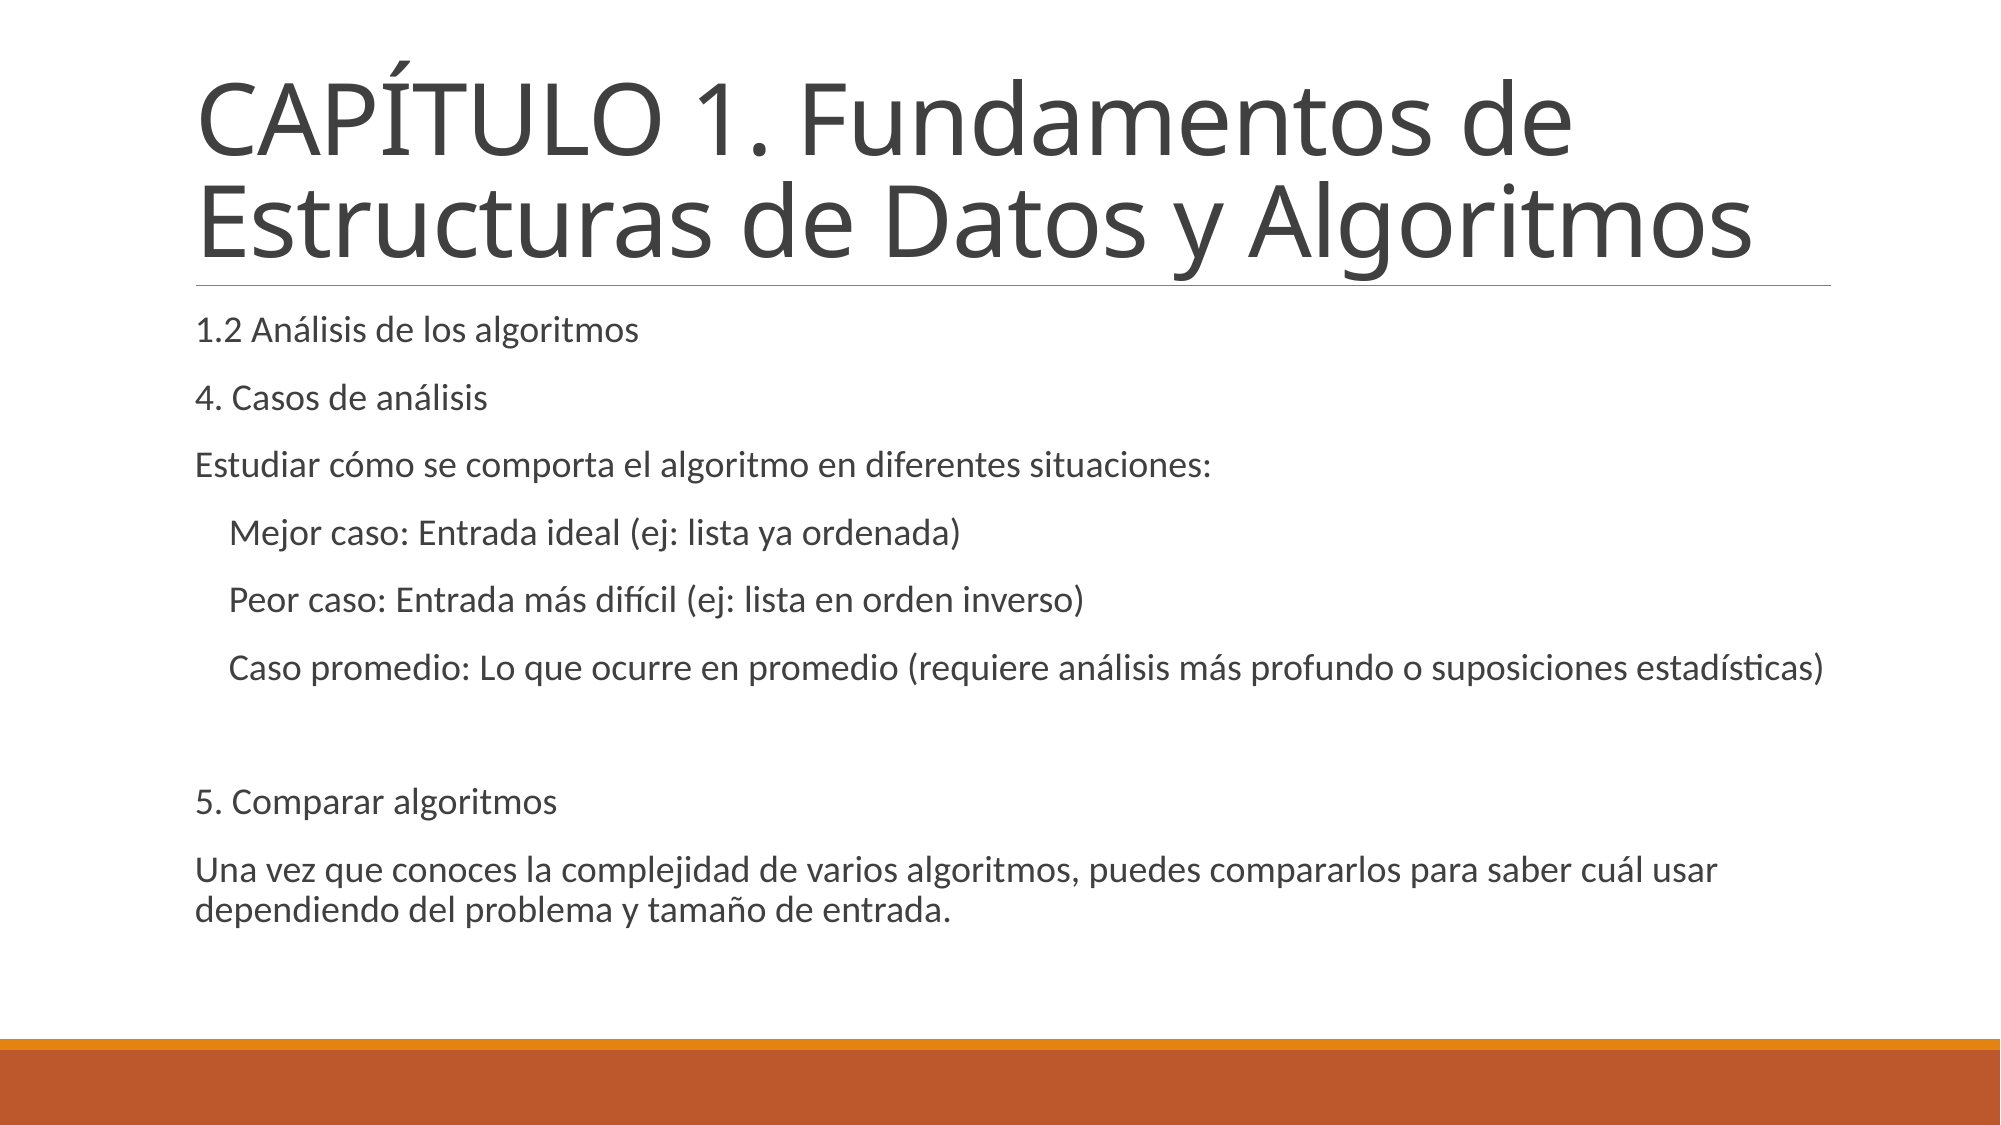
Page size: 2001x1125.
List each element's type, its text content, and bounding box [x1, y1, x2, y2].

title CAPÍTULO 1. Fundamentos de Estructuras de Datos y Algoritmos [180, 47, 1830, 285]
list 1.2 Análisis de los algoritmos 4. Casos de análisis Estudiar cómo se comporta el algoritmo en diferentes situaciones: Mejor caso: Entrada ideal (ej: lista ya ordenada) Peor caso: Entrada más difícil (ej: lista en orden inverso) Caso promedio: Lo que ocurre en promedio (requiere análisis más profundo o suposiciones estadísticas) 5. Comparar algoritmos Una vez que conoces la complejidad de varios algoritmos, puedes compararlos para saber cuál usar dependiendo del problema y tamaño de entrada. [180, 302, 1830, 963]
